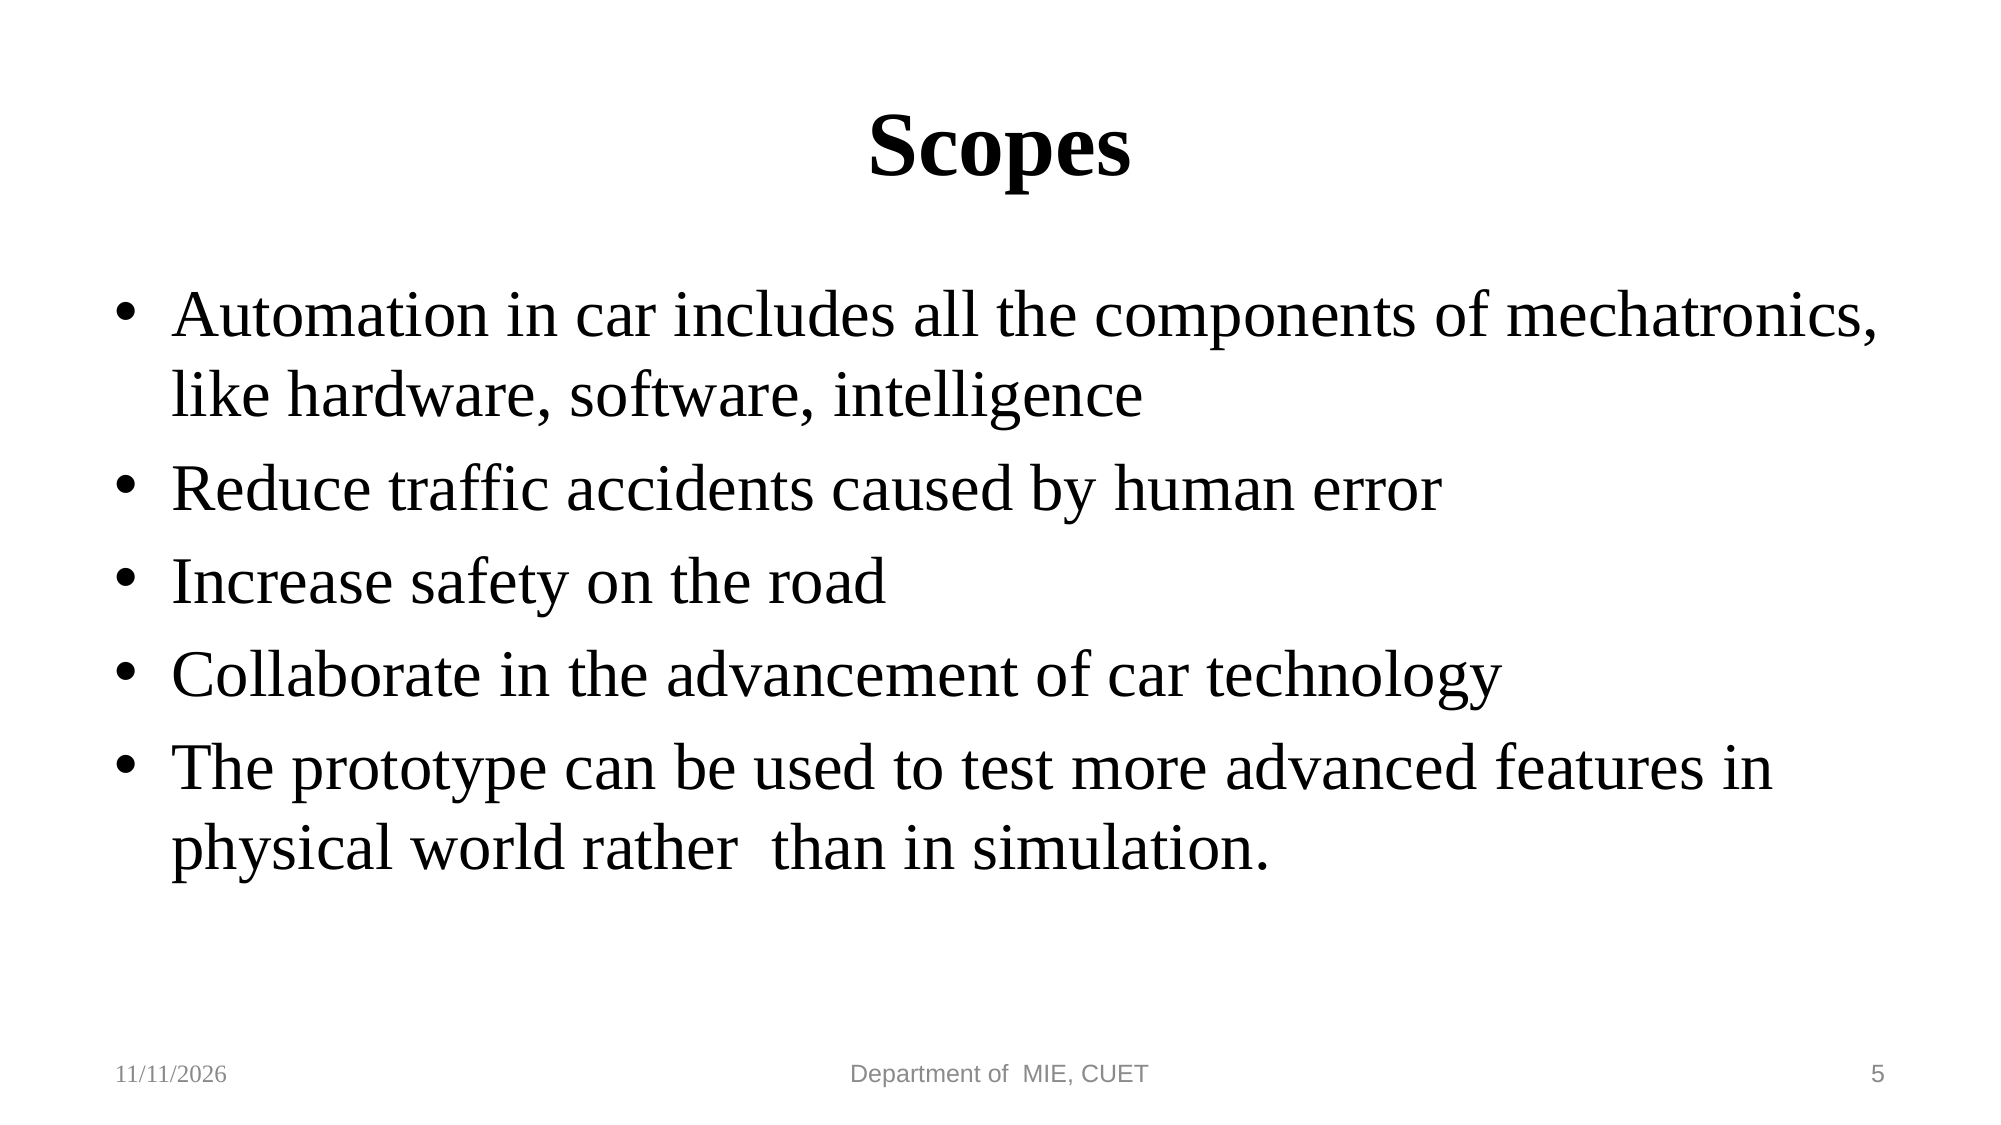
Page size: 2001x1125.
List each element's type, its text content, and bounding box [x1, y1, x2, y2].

title Scopes [99, 44, 1901, 233]
footer Department of MIE, CUET [683, 1042, 1317, 1103]
slide_number 22-Apr-21 [99, 1042, 567, 1103]
slide_number 5 [1433, 1042, 1900, 1103]
list Automation in car includes all the components of mechatronics, like hardware, software, intelligence Reduce traffic accidents caused by human error Increase safety on the road Collaborate in the advancement of car technology The prototype can be used to test more advanced features in physical world rather than in simulation. [99, 262, 1901, 1006]
